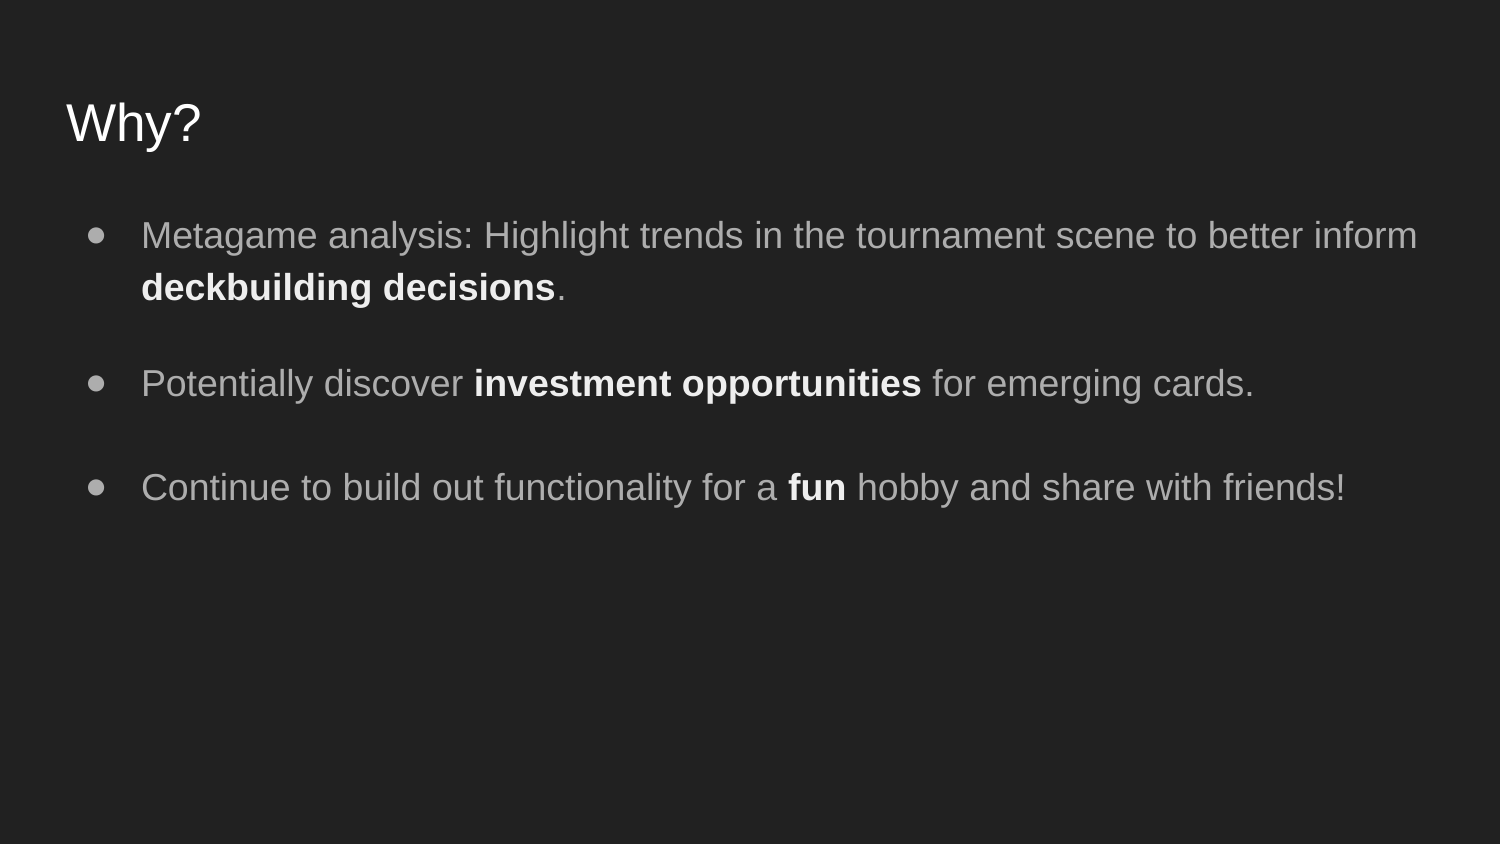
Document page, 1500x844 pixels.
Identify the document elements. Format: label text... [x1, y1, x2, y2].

title Why? [51, 72, 1449, 167]
list Metagame analysis: Highlight trends in the tournament scene to better inform deckbuilding decisions. Potentially discover investment opportunities for emerging cards. Continue to build out functionality for a fun hobby and share with friends! [51, 189, 1449, 750]
